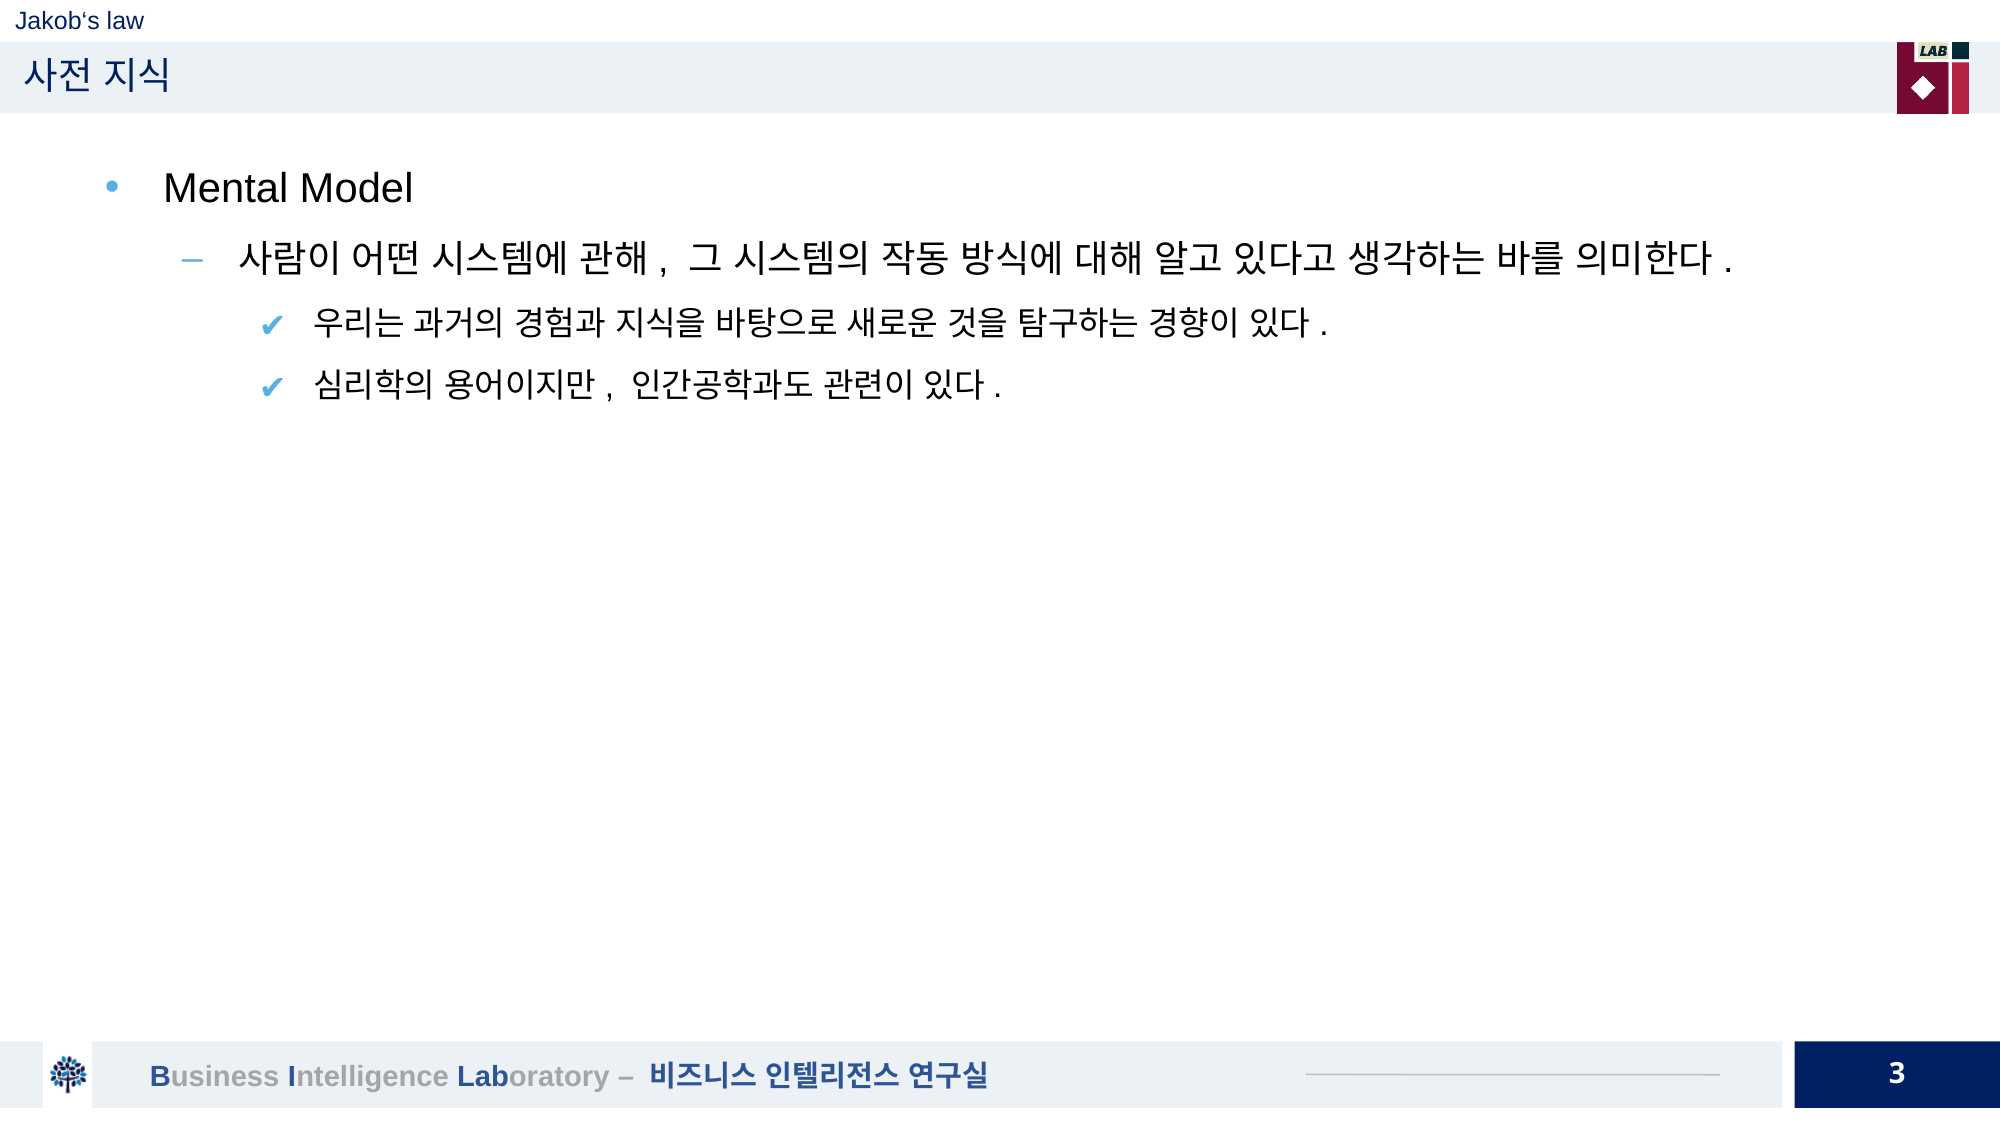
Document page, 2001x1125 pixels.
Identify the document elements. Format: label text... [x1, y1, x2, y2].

picture [43, 1041, 92, 1108]
slide_number 3 [1825, 1044, 1970, 1105]
list Mental Model 사람이 어떤 시스템에 관해, 그 시스템의 작동 방식에 대해 알고 있다고 생각하는 바를 의미한다. 우리는 과거의 경험과 지식을 바탕으로 새로운 것을 탐구하는 경향이 있다. 심리학의 용어이지만, 인간공학과도 관련이 있다. [73, 138, 1927, 1028]
title Jakob‘s law [0, 0, 598, 42]
subtitle 사전 지식 [0, 42, 1326, 113]
picture [1897, 41, 1969, 114]
